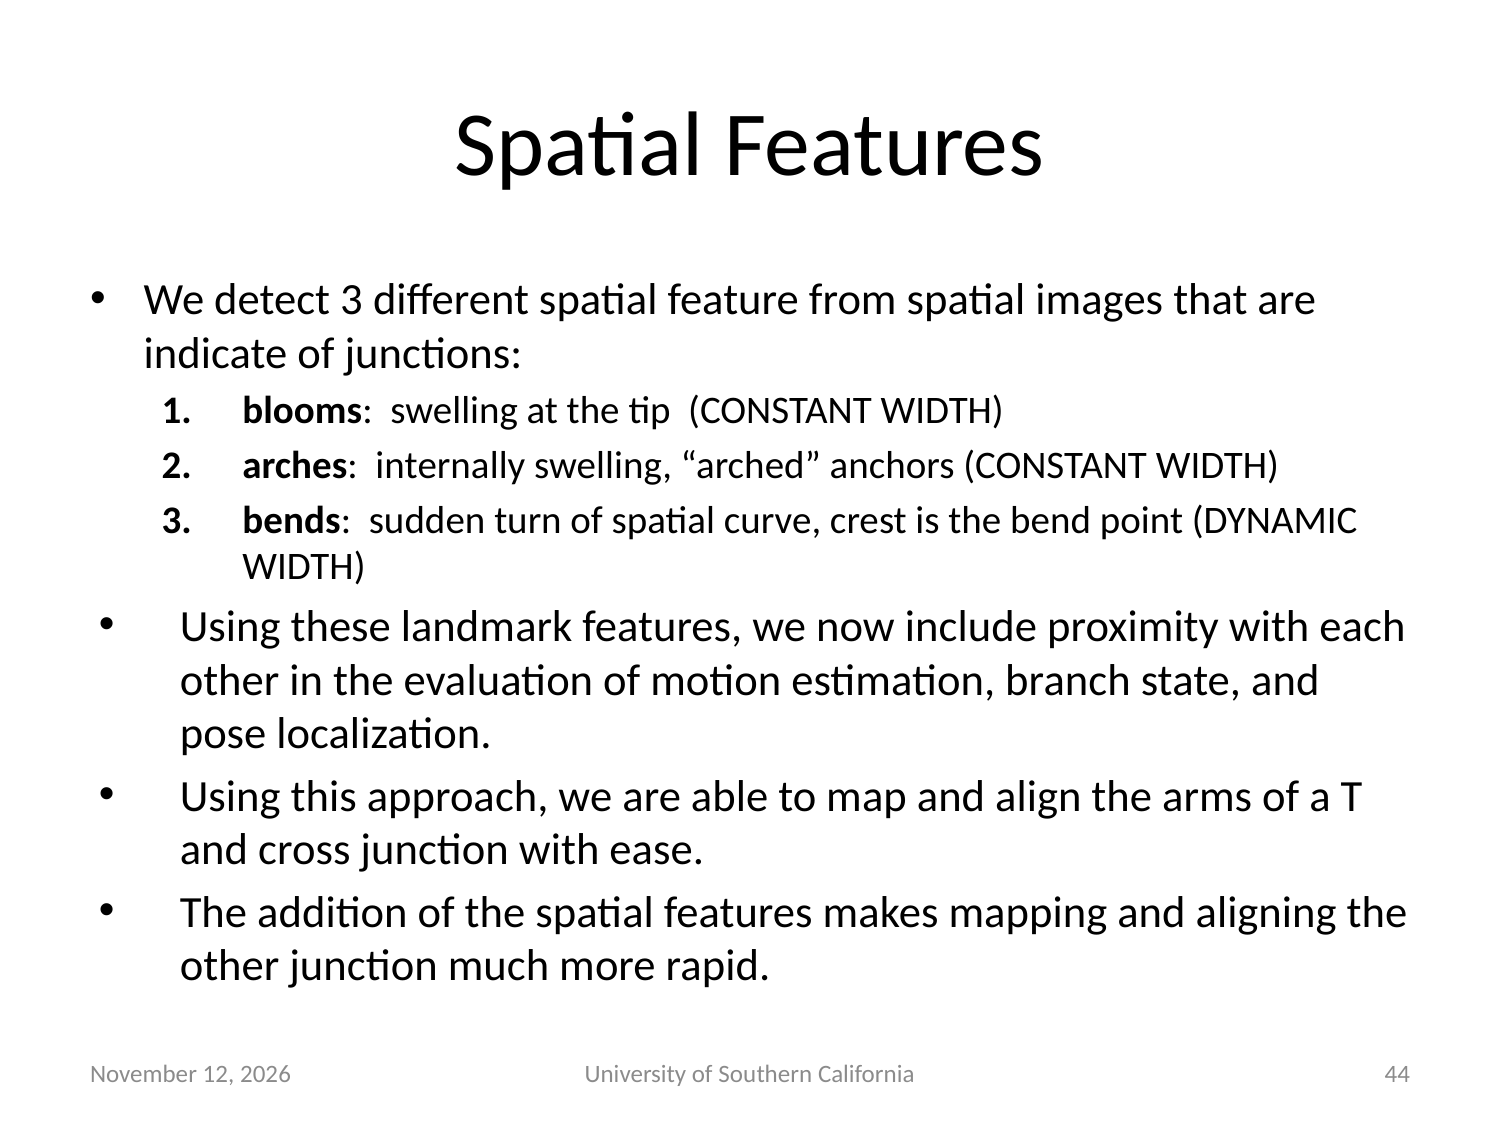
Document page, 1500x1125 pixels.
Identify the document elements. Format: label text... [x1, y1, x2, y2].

slide_number 44 [1074, 1042, 1425, 1103]
list We detect 3 different spatial feature from spatial images that are indicate of junctions: blooms: swelling at the tip (CONSTANT WIDTH) arches: internally swelling, “arched” anchors (CONSTANT WIDTH) bends: sudden turn of spatial curve, crest is the bend point (DYNAMIC WIDTH) Using these landmark features, we now include proximity with each other in the evaluation of motion estimation, branch state, and pose localization. Using this approach, we are able to map and align the arms of a T and cross junction with ease. The addition of the spatial features makes mapping and aligning the other junction much more rapid. [75, 262, 1425, 1005]
title Spatial Features [75, 45, 1425, 233]
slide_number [75, 1042, 425, 1103]
footer University of Southern California [512, 1042, 988, 1103]
